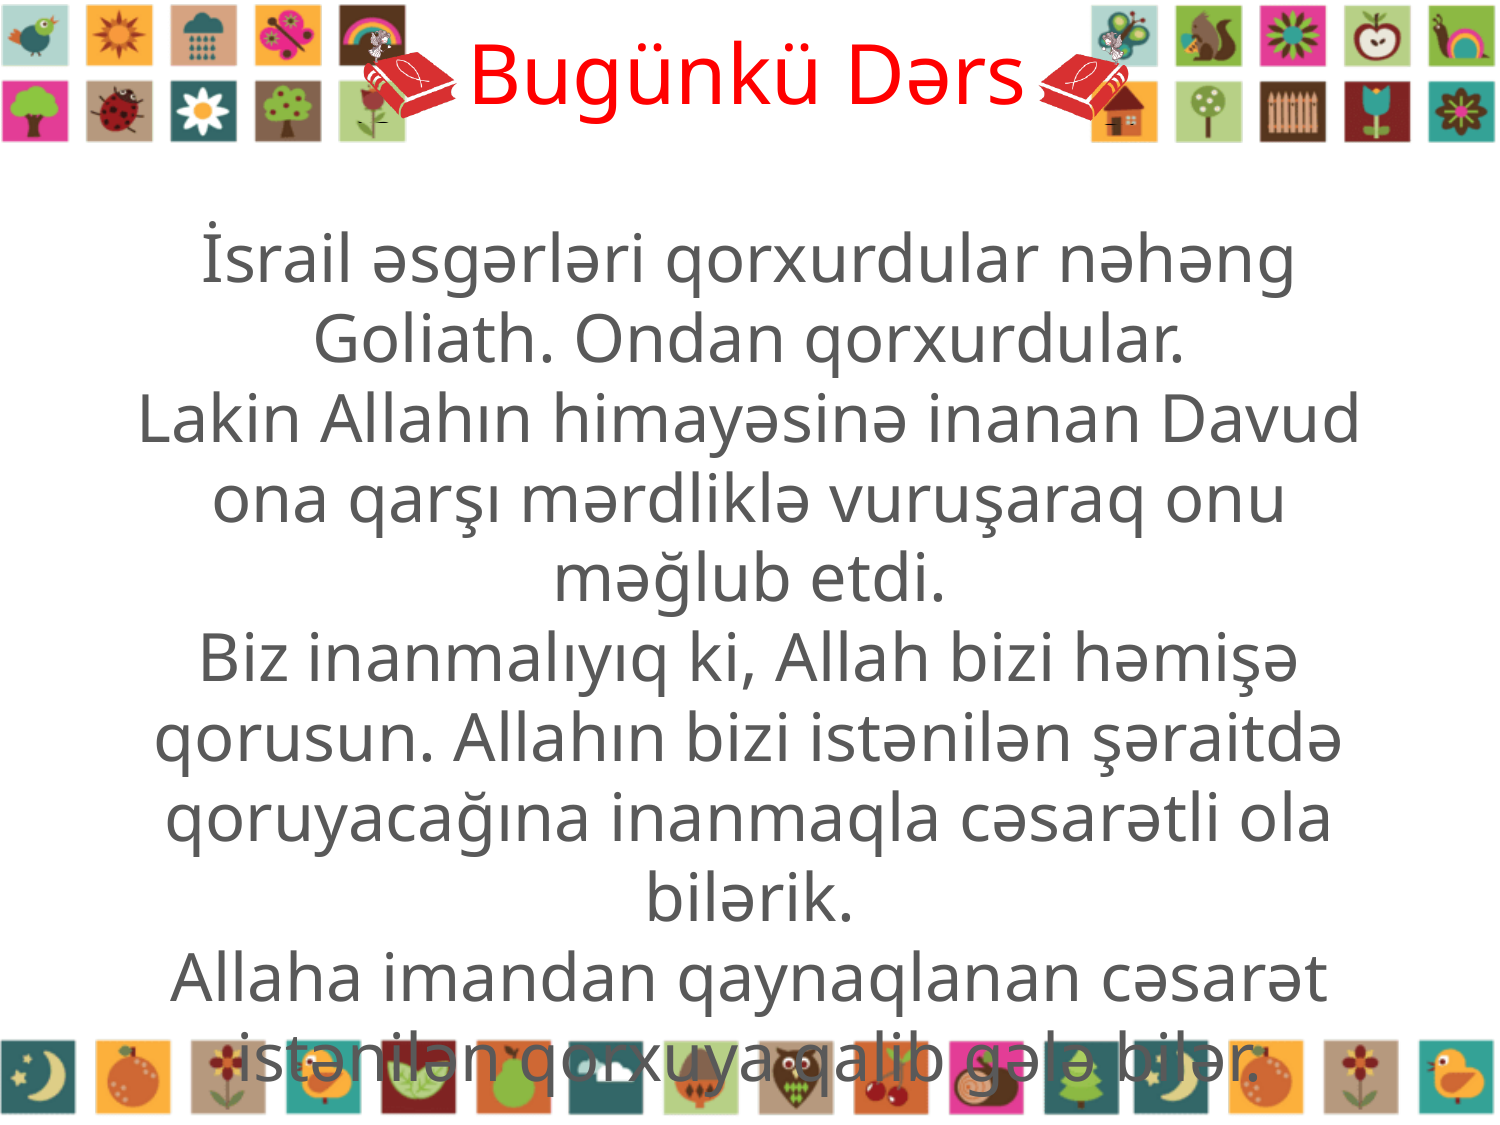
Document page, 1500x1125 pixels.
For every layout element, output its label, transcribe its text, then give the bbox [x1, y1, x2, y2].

picture [1006, 3, 1500, 150]
picture [0, 3, 489, 150]
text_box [0, 1028, 1500, 1118]
text_box İsrail əsgərləri qorxurdular nəhəng Goliath. Ondan qorxurdular. Lakin Allahın himayəsinə inanan Davud ona qarşı mərdliklə vuruşaraq onu məğlub etdi. Biz inanmalıyıq ki, Allah bizi həmişə qorusun. Allahın bizi istənilən şəraitdə qoruyacağına inanmaqla cəsarətli ola bilərik. Allaha imandan qaynaqlanan cəsarət istənilən qorxuya qalib gələ bilər. [76, 208, 1424, 1027]
text_box Bugünkü Dərs [427, 13, 1078, 129]
